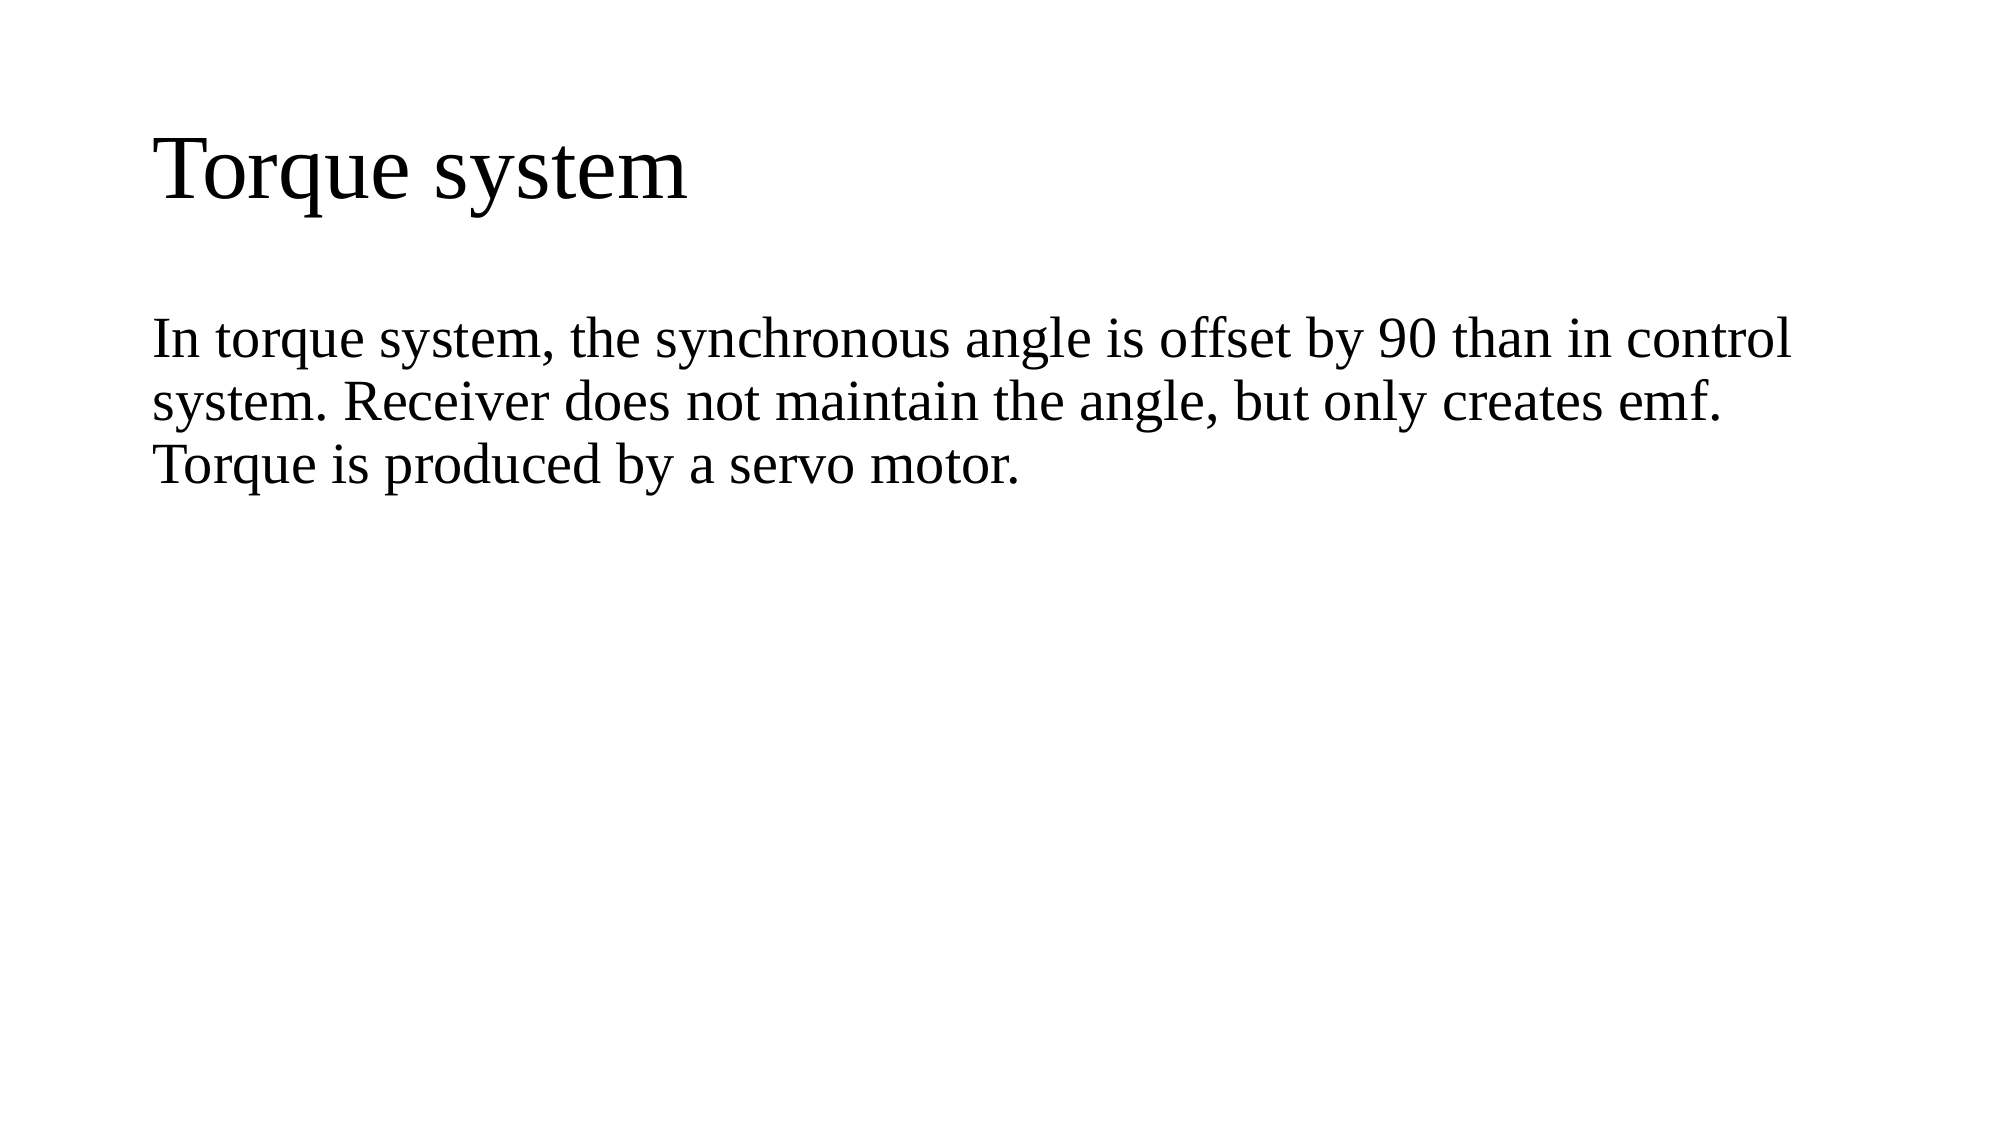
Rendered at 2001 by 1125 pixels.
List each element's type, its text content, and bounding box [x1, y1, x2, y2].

title Torque system [137, 59, 1863, 278]
